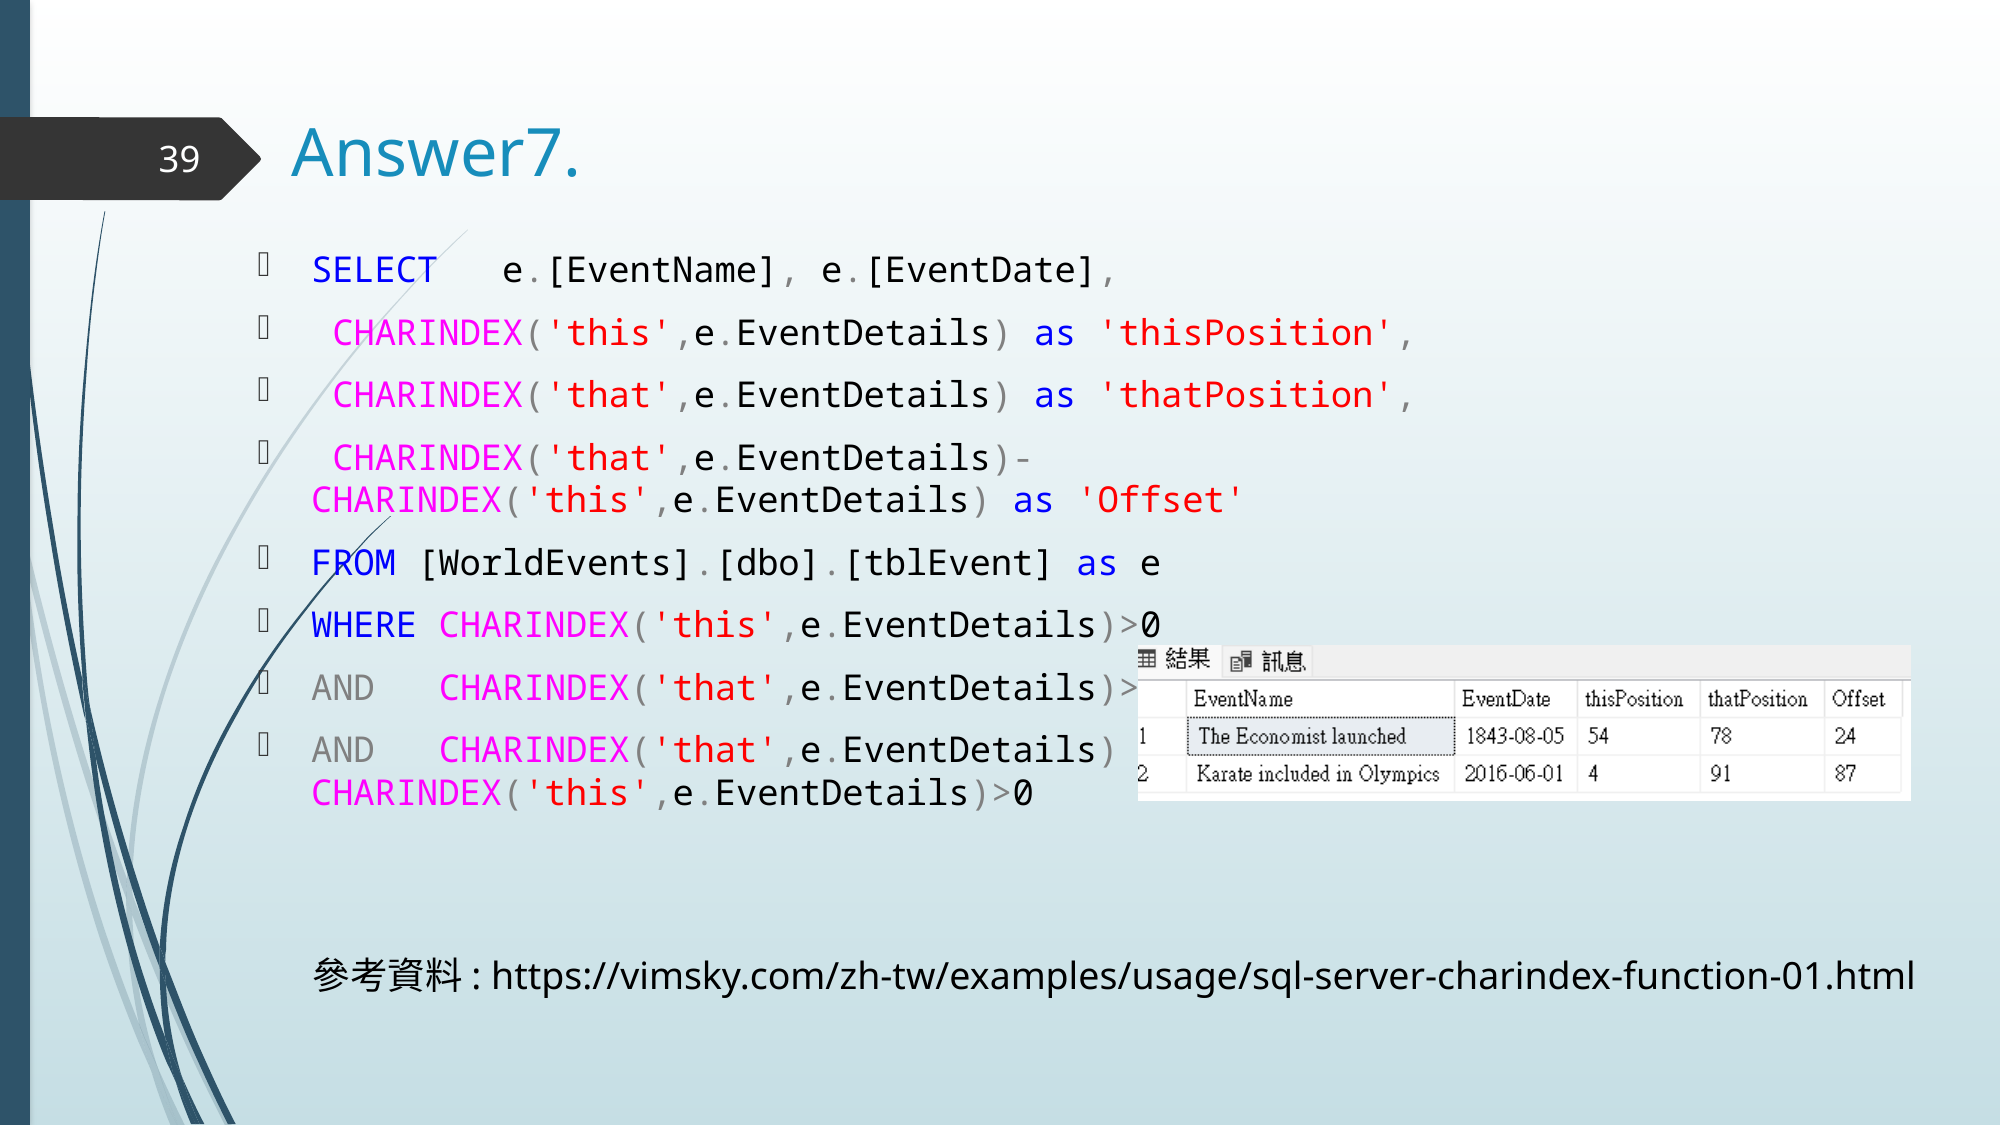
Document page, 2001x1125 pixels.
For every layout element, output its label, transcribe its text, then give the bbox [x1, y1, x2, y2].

slide_number 39 [87, 129, 216, 190]
picture [1137, 644, 1912, 802]
list SELECT e.[EventName], e.[EventDate], CHARINDEX('this',e.EventDetails) as 'thisPosition', CHARINDEX('that',e.EventDetails) as 'thatPosition', CHARINDEX('that',e.EventDetails)- CHARINDEX('this',e.EventDetails) as 'Offset' FROM [WorldEvents].[dbo].[tblEvent] as e WHERE CHARINDEX('this',e.EventDetails)>0 AND CHARINDEX('that',e.EventDetails)>0 AND CHARINDEX('that',e.EventDetails) - CHARINDEX('this',e.EventDetails)>0 [242, 239, 1445, 886]
title Answer7. [276, 102, 956, 239]
text_box 參考資料: https://vimsky.com/zh-tw/examples/usage/sql-server-charindex-function-01.html [297, 944, 1932, 1005]
